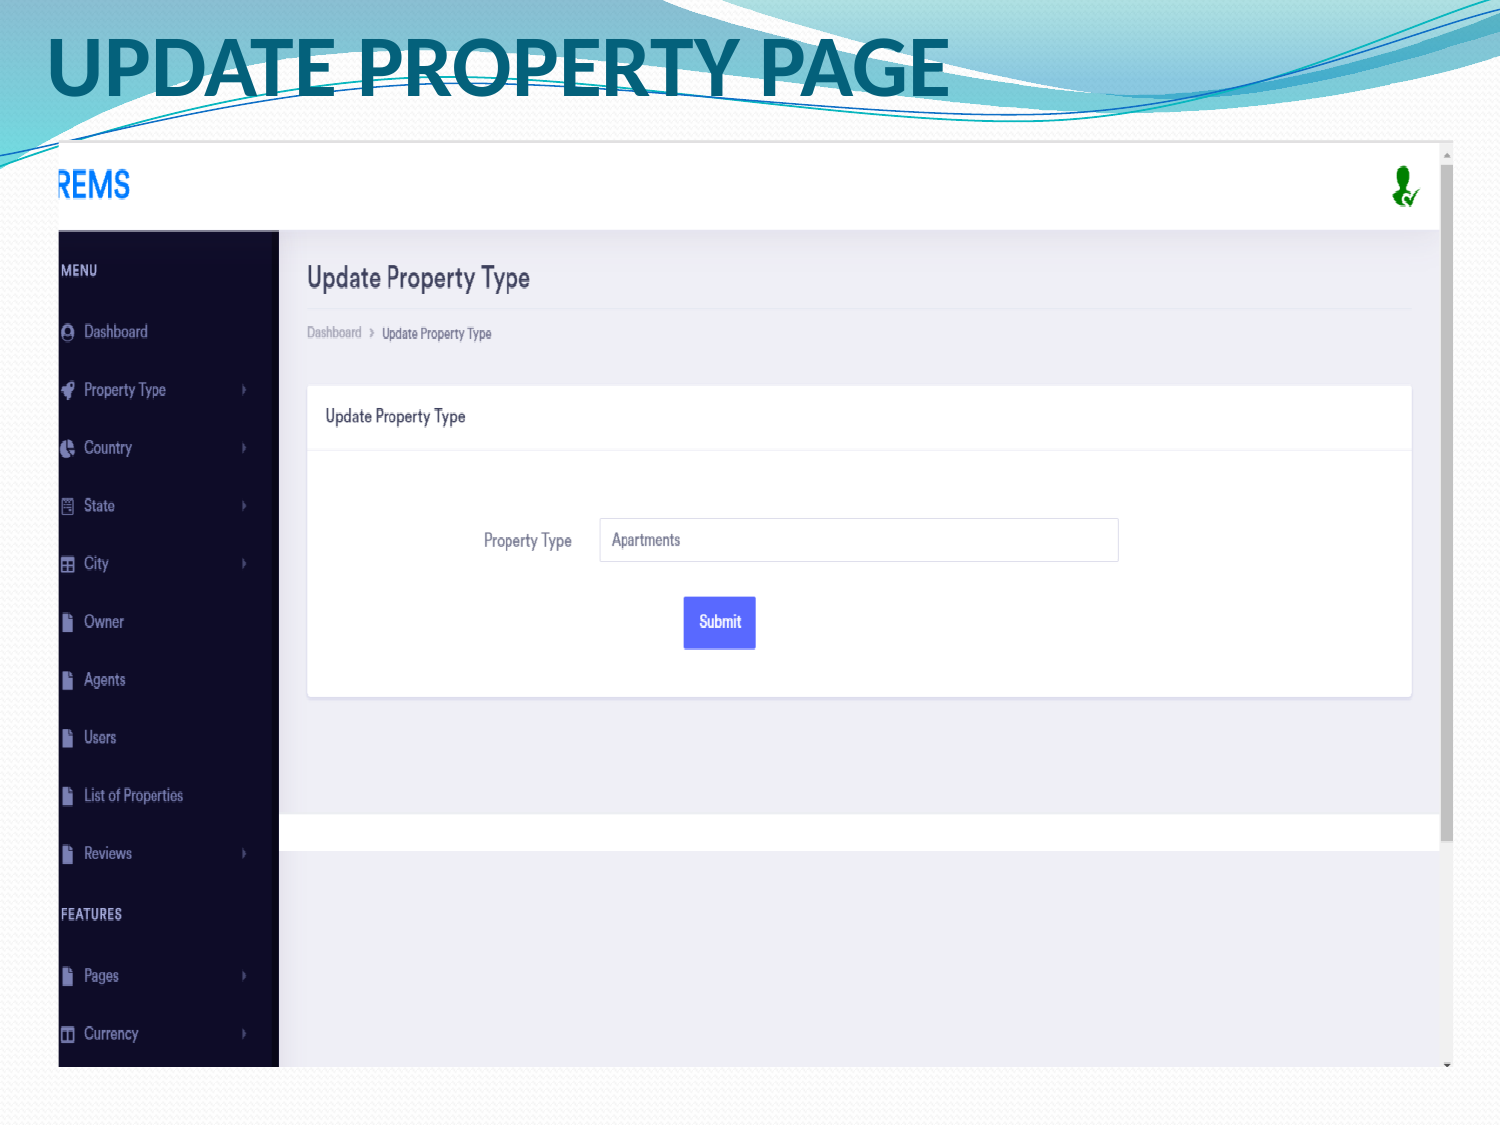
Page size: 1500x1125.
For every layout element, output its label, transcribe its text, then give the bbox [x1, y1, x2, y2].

title UPDATE PROPERTY PAGE [46, 0, 1426, 235]
picture [58, 140, 1454, 1067]
